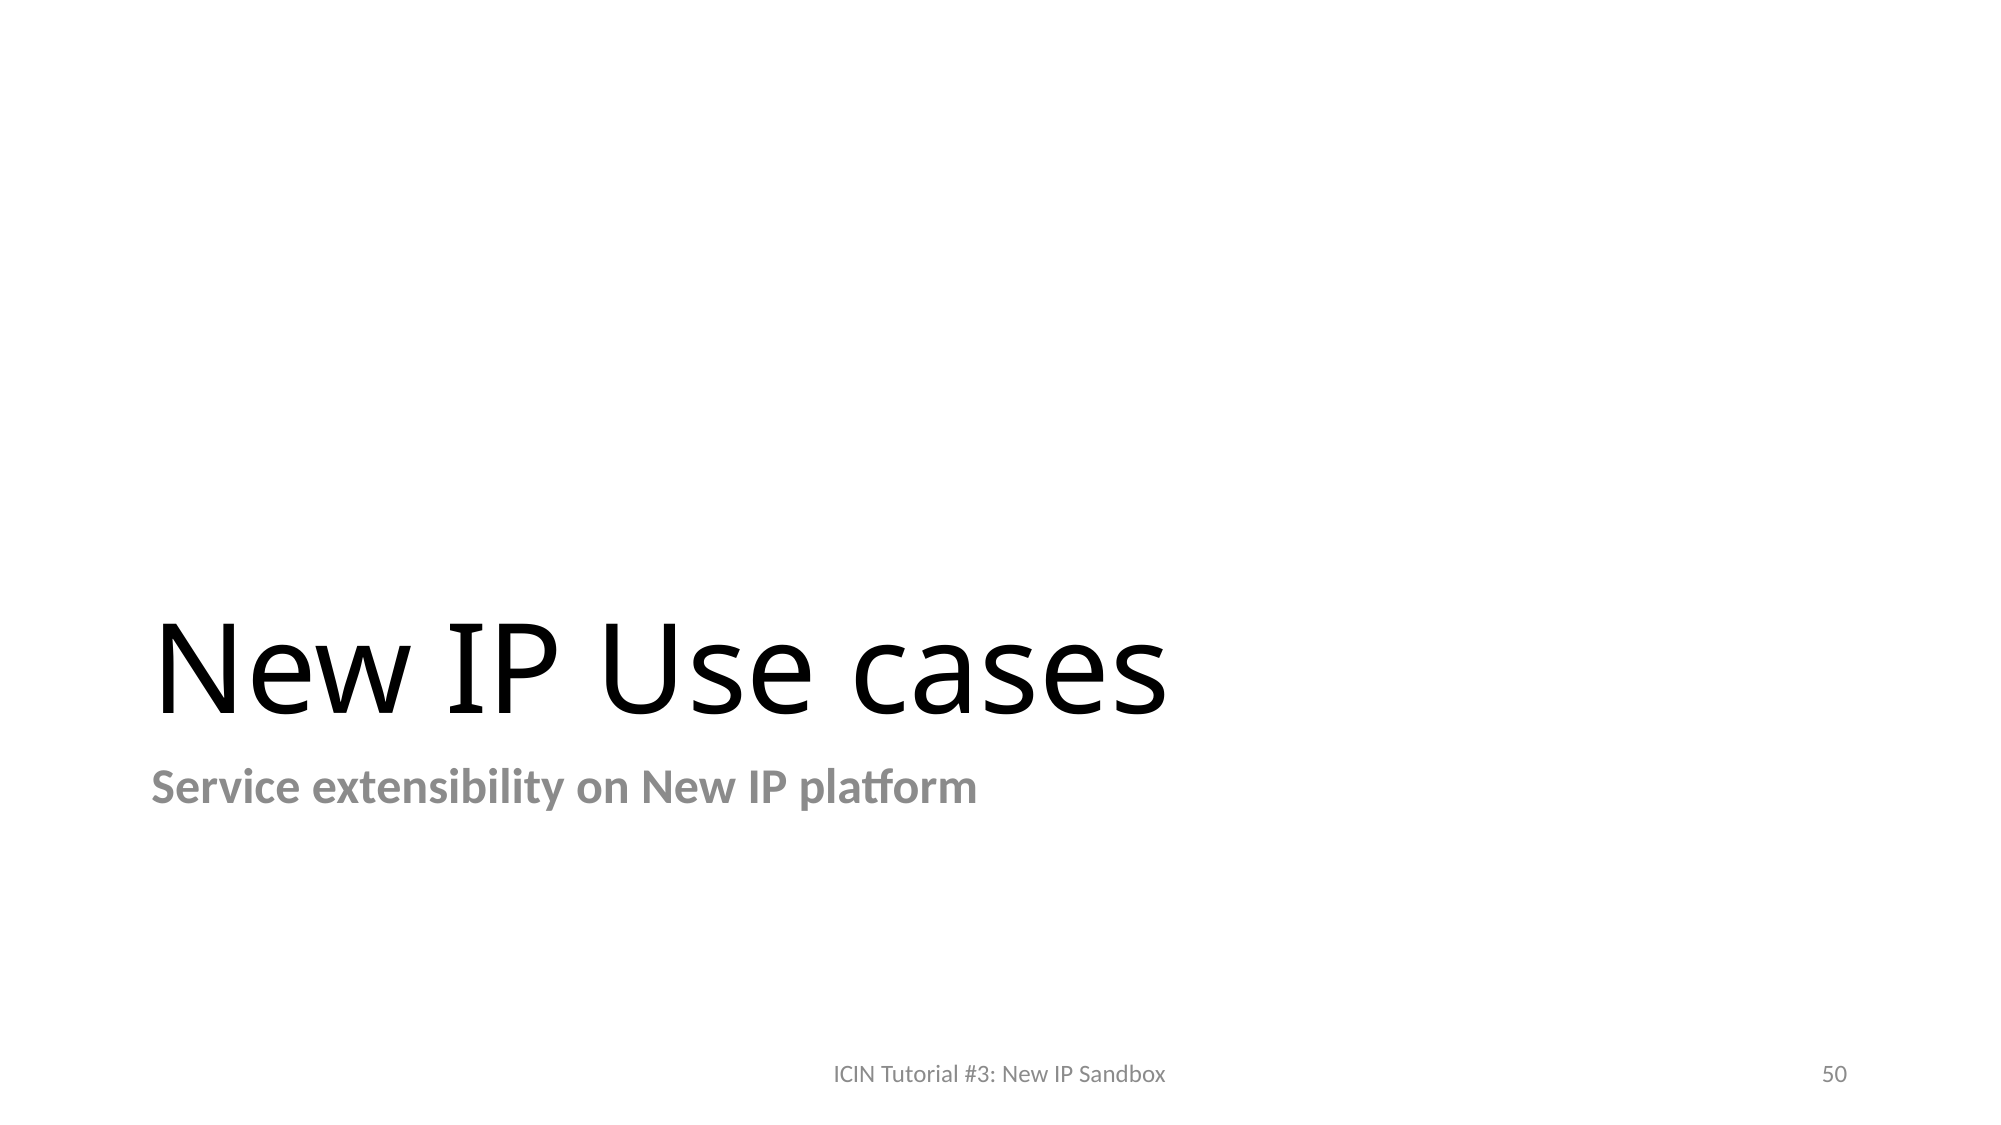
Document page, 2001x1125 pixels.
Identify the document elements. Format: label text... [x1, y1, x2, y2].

list Service extensibility on New IP platform [136, 752, 1862, 999]
slide_number 50 [1412, 1042, 1863, 1103]
footer ICIN Tutorial #3: New IP Sandbox [662, 1042, 1338, 1103]
title New IP Use cases [136, 280, 1862, 749]
